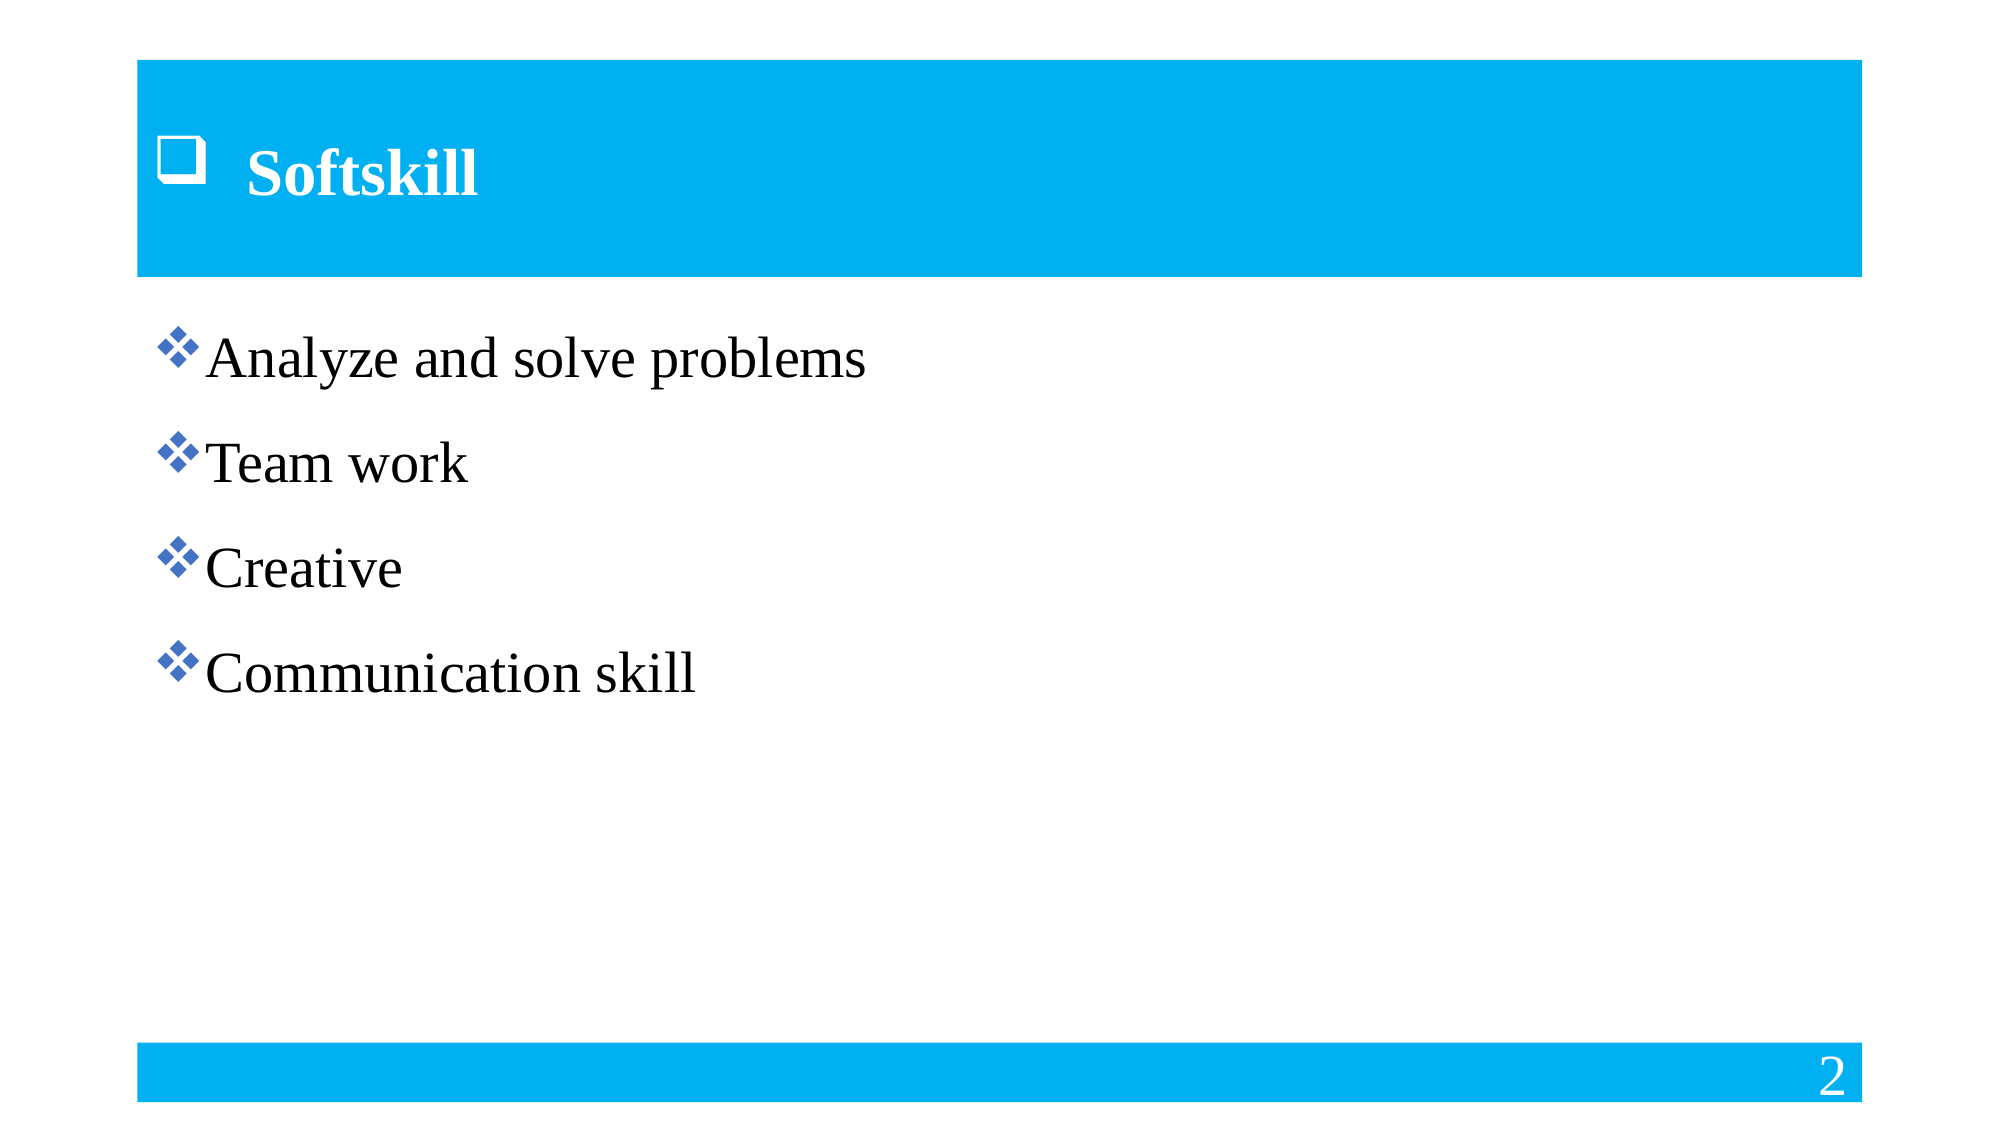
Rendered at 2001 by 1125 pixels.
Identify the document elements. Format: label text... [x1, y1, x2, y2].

text_box Analyze and solve problems Team work Creative Communication skill [137, 276, 1863, 991]
text_box 2 [137, 1042, 1863, 1103]
text_box Softskill [137, 59, 1863, 276]
